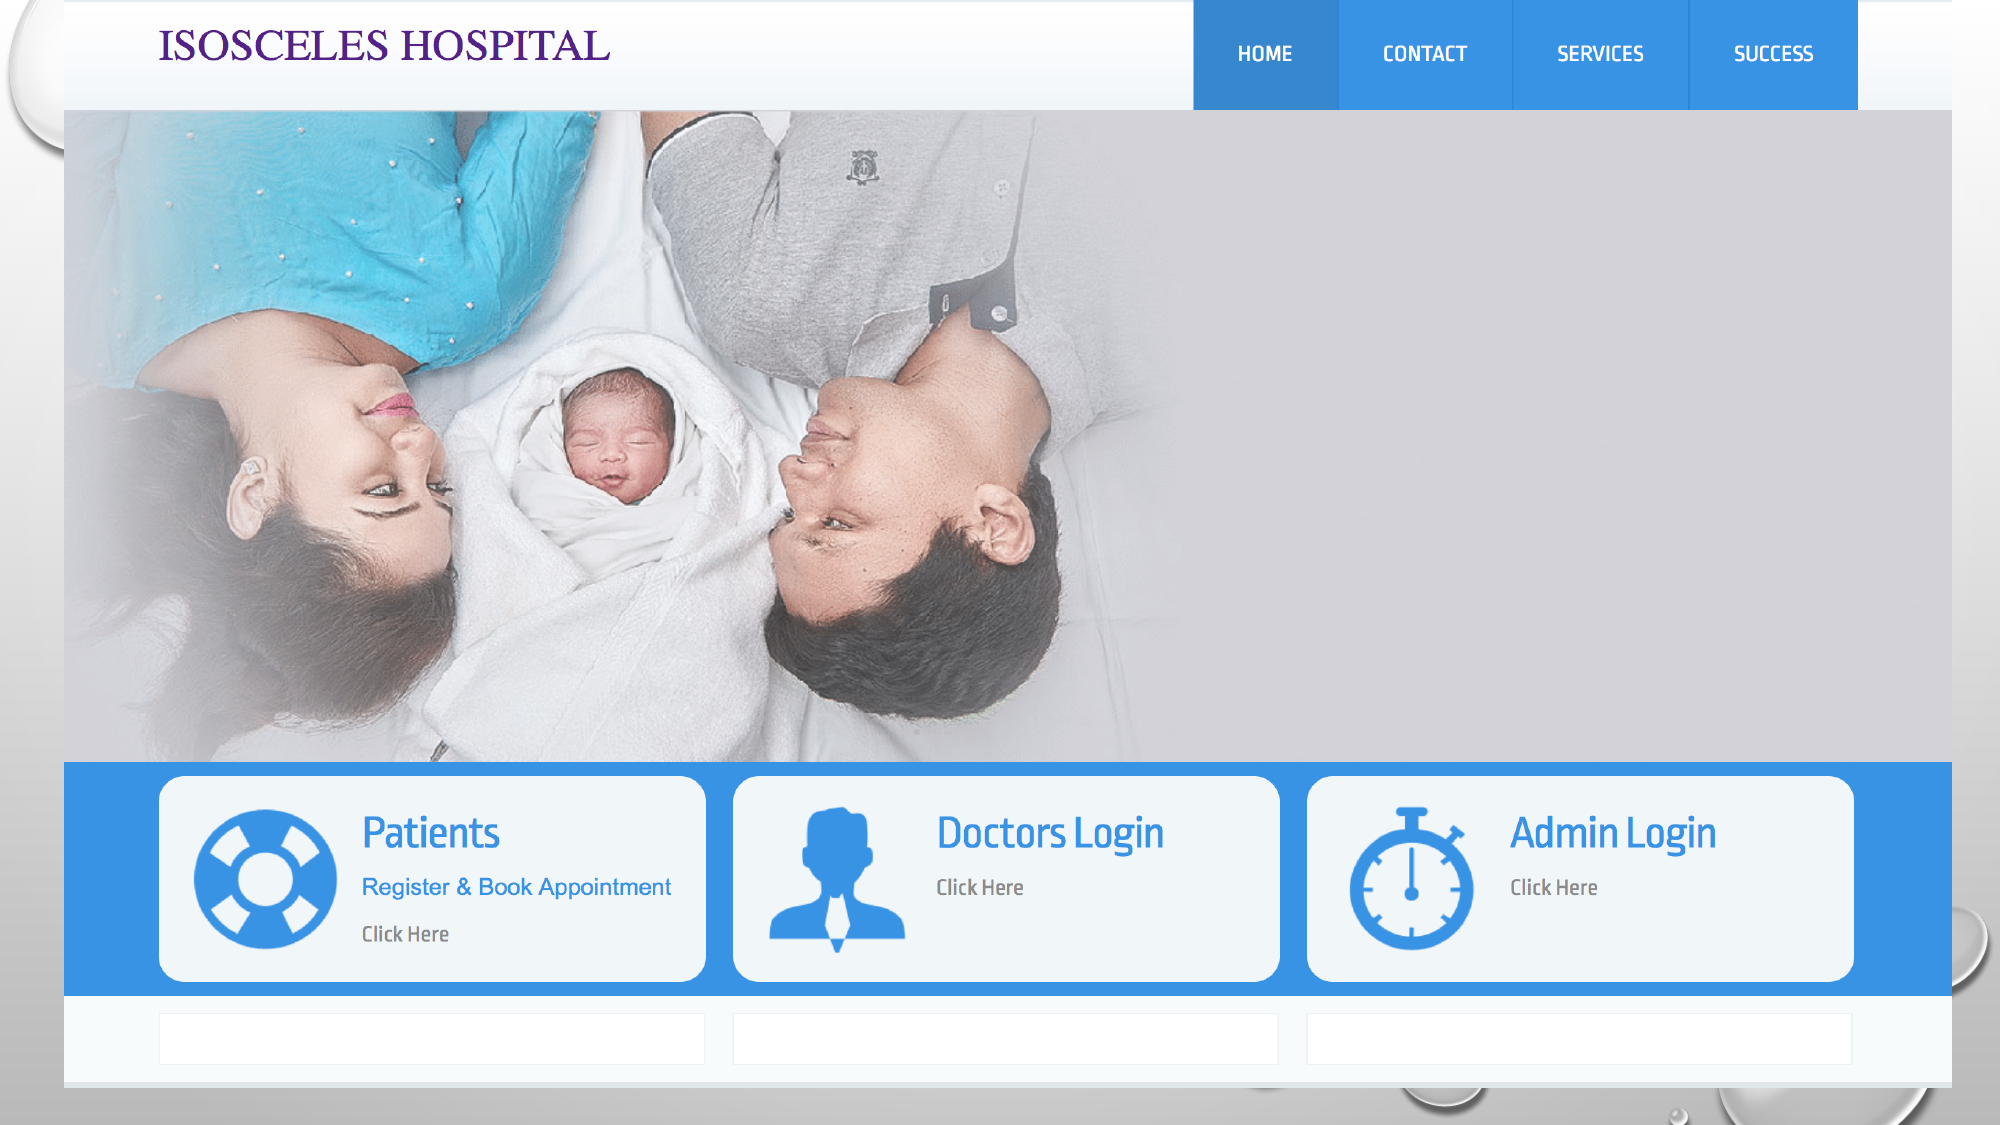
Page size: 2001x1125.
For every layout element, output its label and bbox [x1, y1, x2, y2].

picture [0, 0, 2000, 1125]
list [64, 0, 1953, 1088]
